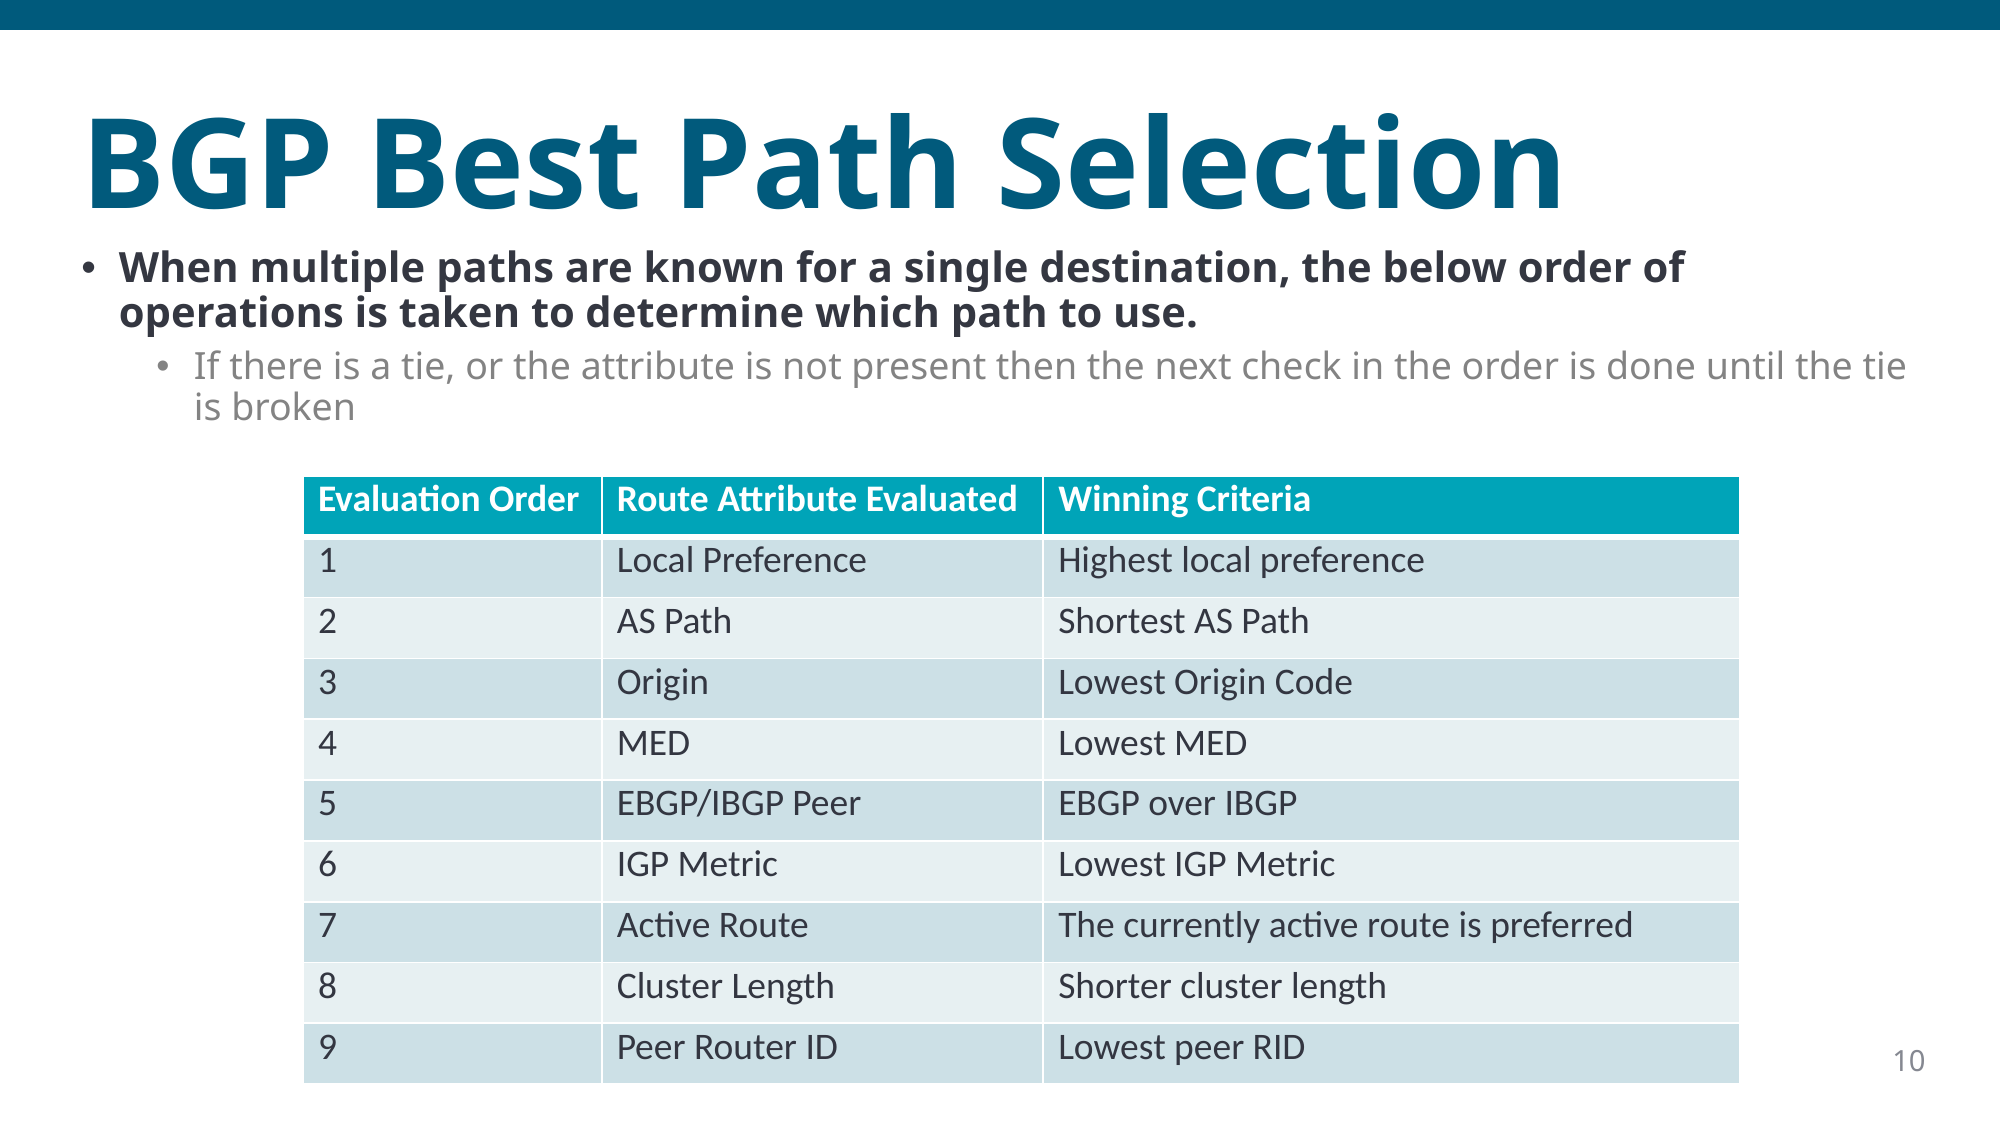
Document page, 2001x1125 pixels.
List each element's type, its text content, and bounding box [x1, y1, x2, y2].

table_header Evaluation Order [304, 477, 601, 534]
table_cell 9 [304, 1024, 601, 1083]
table_cell Local Preference [603, 540, 1042, 597]
table_cell 7 [304, 903, 601, 962]
table_cell 1 [304, 540, 601, 597]
table_cell Peer Router ID [603, 1024, 1042, 1083]
table_cell Active Route [603, 903, 1042, 962]
table_header Route Attribute Evaluated [603, 477, 1042, 534]
table_cell The currently active route is preferred [1044, 903, 1739, 962]
table_cell 5 [304, 781, 601, 840]
table_cell Lowest Origin Code [1044, 659, 1739, 718]
table_cell MED [603, 720, 1042, 779]
table_cell AS Path [603, 598, 1042, 658]
table_cell 6 [304, 842, 601, 901]
table_cell 3 [304, 659, 601, 718]
table_cell Lowest MED [1044, 720, 1739, 779]
table_cell IGP Metric [603, 842, 1042, 901]
table_cell Shortest AS Path [1044, 598, 1739, 658]
list When multiple paths are known for a single destination, the below order of operations is taken to determine which path to use. If there is a tie, or the attribute is not present then the next check in the order is done until the tie is broken [66, 239, 1934, 439]
table_cell Lowest peer RID [1044, 1024, 1739, 1083]
table_cell Shorter cluster length [1044, 963, 1739, 1022]
table_cell 8 [304, 963, 601, 1022]
table_cell Highest local preference [1044, 540, 1739, 597]
table_cell EBGP/IBGP Peer [603, 781, 1042, 840]
table_cell EBGP over IBGP [1044, 781, 1739, 840]
table_header Winning Criteria [1044, 477, 1739, 534]
table_cell Cluster Length [603, 963, 1042, 1022]
title BGP Best Path Selection [66, 59, 1977, 278]
table_cell 2 [304, 598, 601, 658]
table_cell 4 [304, 720, 601, 779]
table_cell Origin [603, 659, 1042, 718]
table_cell Lowest IGP Metric [1044, 842, 1739, 901]
